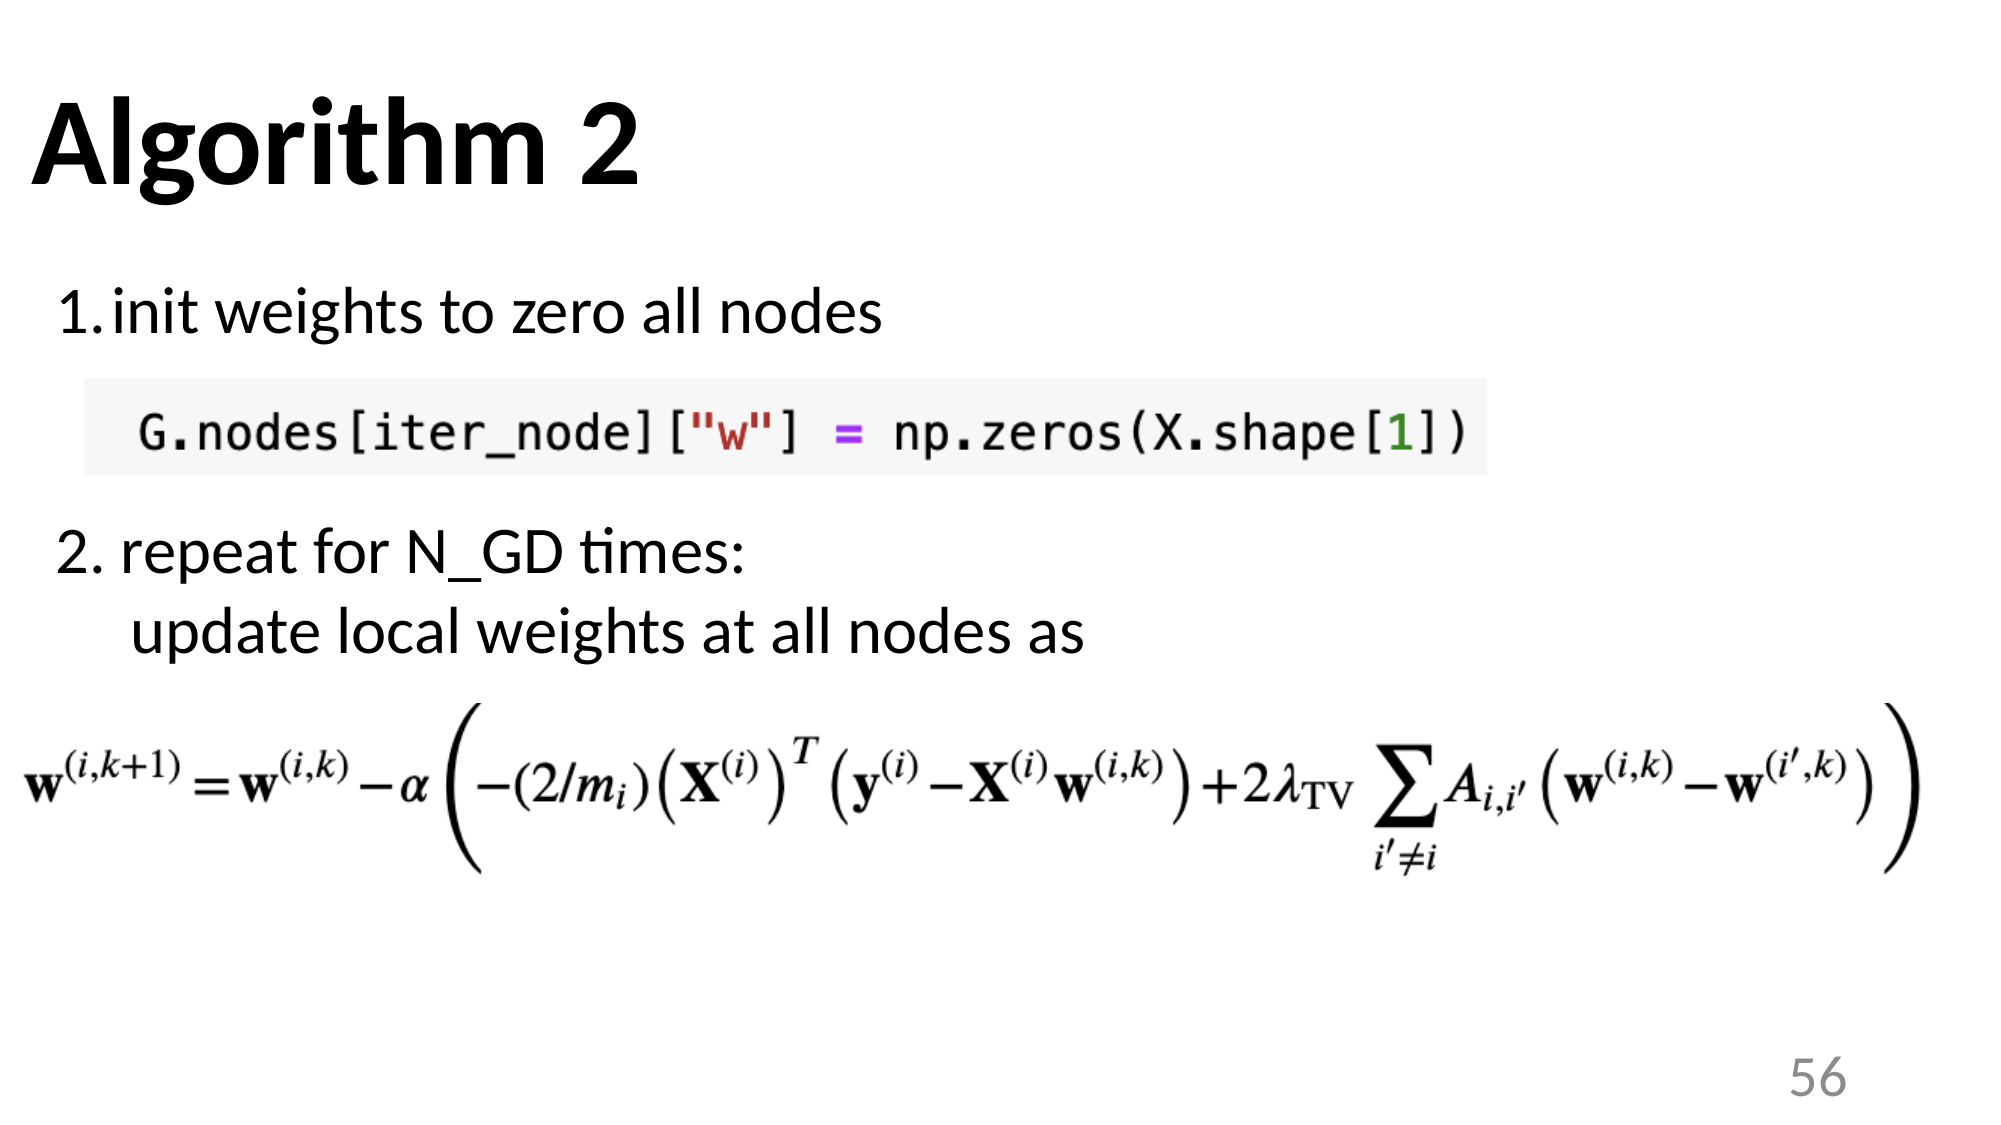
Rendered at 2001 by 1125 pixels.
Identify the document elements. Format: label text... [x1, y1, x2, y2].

picture [84, 378, 1487, 475]
text_box Algorithm 2 [16, 51, 657, 217]
slide_number 56 [1412, 1042, 1863, 1103]
text_box init weights to zero all nodes 2. repeat for N_GD times: update local weights at all nodes as [40, 259, 1960, 835]
picture [0, 703, 1937, 882]
